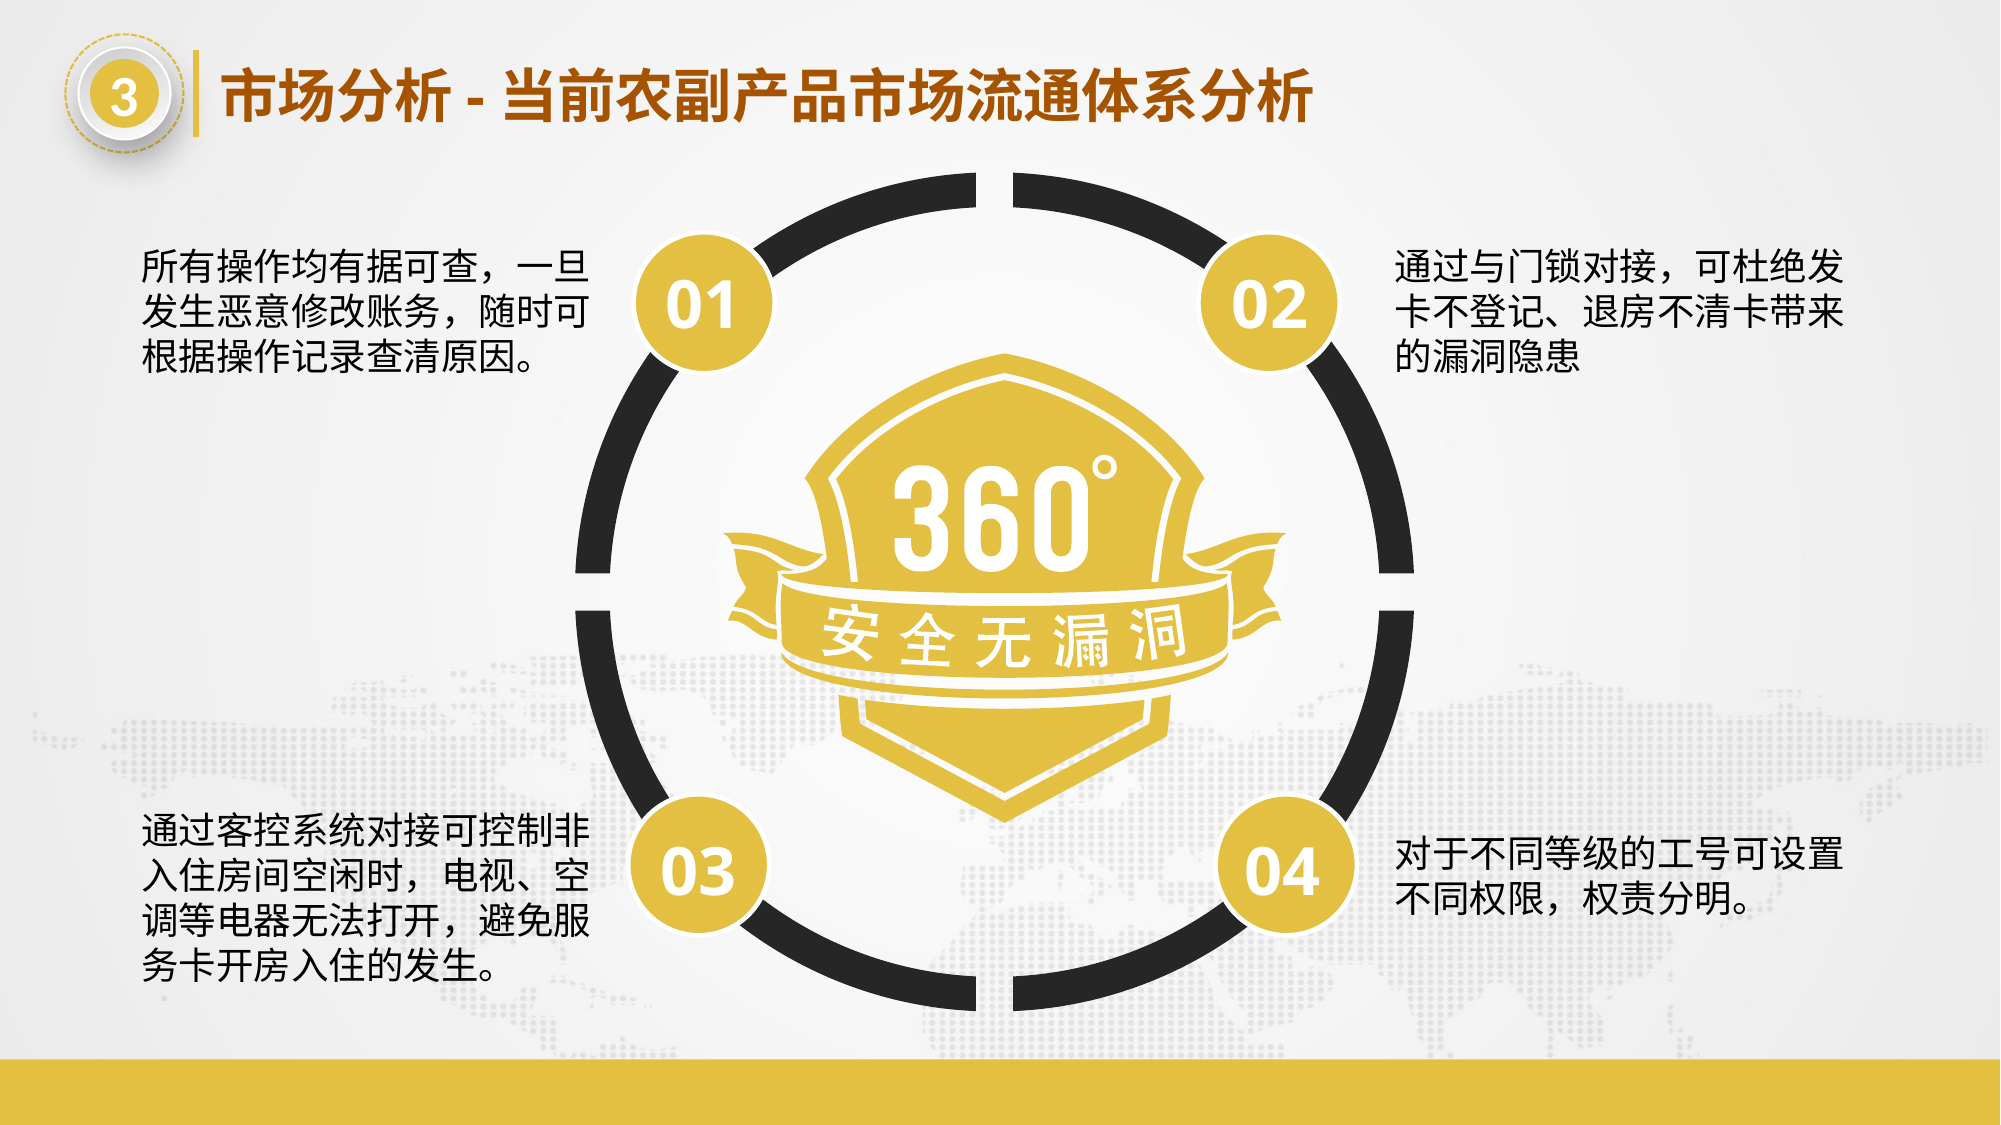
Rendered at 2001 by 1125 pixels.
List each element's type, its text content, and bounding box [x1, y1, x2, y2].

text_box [1198, 232, 1340, 374]
text_box [1322, 610, 1414, 804]
text_box [781, 652, 1229, 699]
text_box [1144, 603, 1186, 661]
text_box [628, 794, 770, 936]
text_box [1232, 610, 1282, 640]
text_box [780, 583, 1229, 678]
text_box [1034, 466, 1088, 572]
text_box [1013, 172, 1211, 266]
text_box [1053, 629, 1066, 640]
text_box [894, 465, 949, 572]
text_box [1013, 907, 1235, 1012]
text_box 所有操作均有据可查，一旦发生恶意修改账务，随时可根据操作记录查清原因。 [126, 235, 611, 386]
text_box [827, 603, 879, 627]
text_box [65, 34, 1326, 153]
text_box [1215, 794, 1357, 936]
text_box [1129, 623, 1144, 634]
text_box [775, 172, 976, 276]
text_box [1092, 454, 1117, 480]
text_box [575, 374, 678, 574]
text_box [633, 232, 775, 374]
text_box [781, 353, 1229, 594]
text_box [0, 1058, 2000, 1125]
text_box [1135, 637, 1145, 661]
text_box 通过客控系统对接可控制非入住房间空闲时，电视、空调等电器无法打开，避免服务卡开房入住的发生。 [126, 799, 611, 995]
text_box [1214, 548, 1276, 625]
text_box [575, 610, 667, 797]
text_box 通过与门锁对接，可杜绝发卡不登记、退房不清卡带来的漏洞隐患 [1380, 235, 1865, 386]
text_box [1311, 353, 1414, 574]
text_box [723, 532, 824, 567]
text_box [838, 694, 1171, 823]
text_box [754, 904, 976, 1012]
text_box [821, 617, 879, 662]
text_box [733, 548, 795, 625]
text_box [1131, 608, 1144, 620]
text_box [899, 611, 956, 667]
text_box [964, 466, 1018, 572]
text_box [975, 617, 1031, 668]
text_box [727, 610, 777, 640]
text_box [1186, 532, 1287, 567]
text_box [1054, 613, 1108, 669]
picture [0, 0, 2001, 1125]
text_box 对于不同等级的工号可设置不同权限，权责分明。 [1380, 822, 1865, 928]
